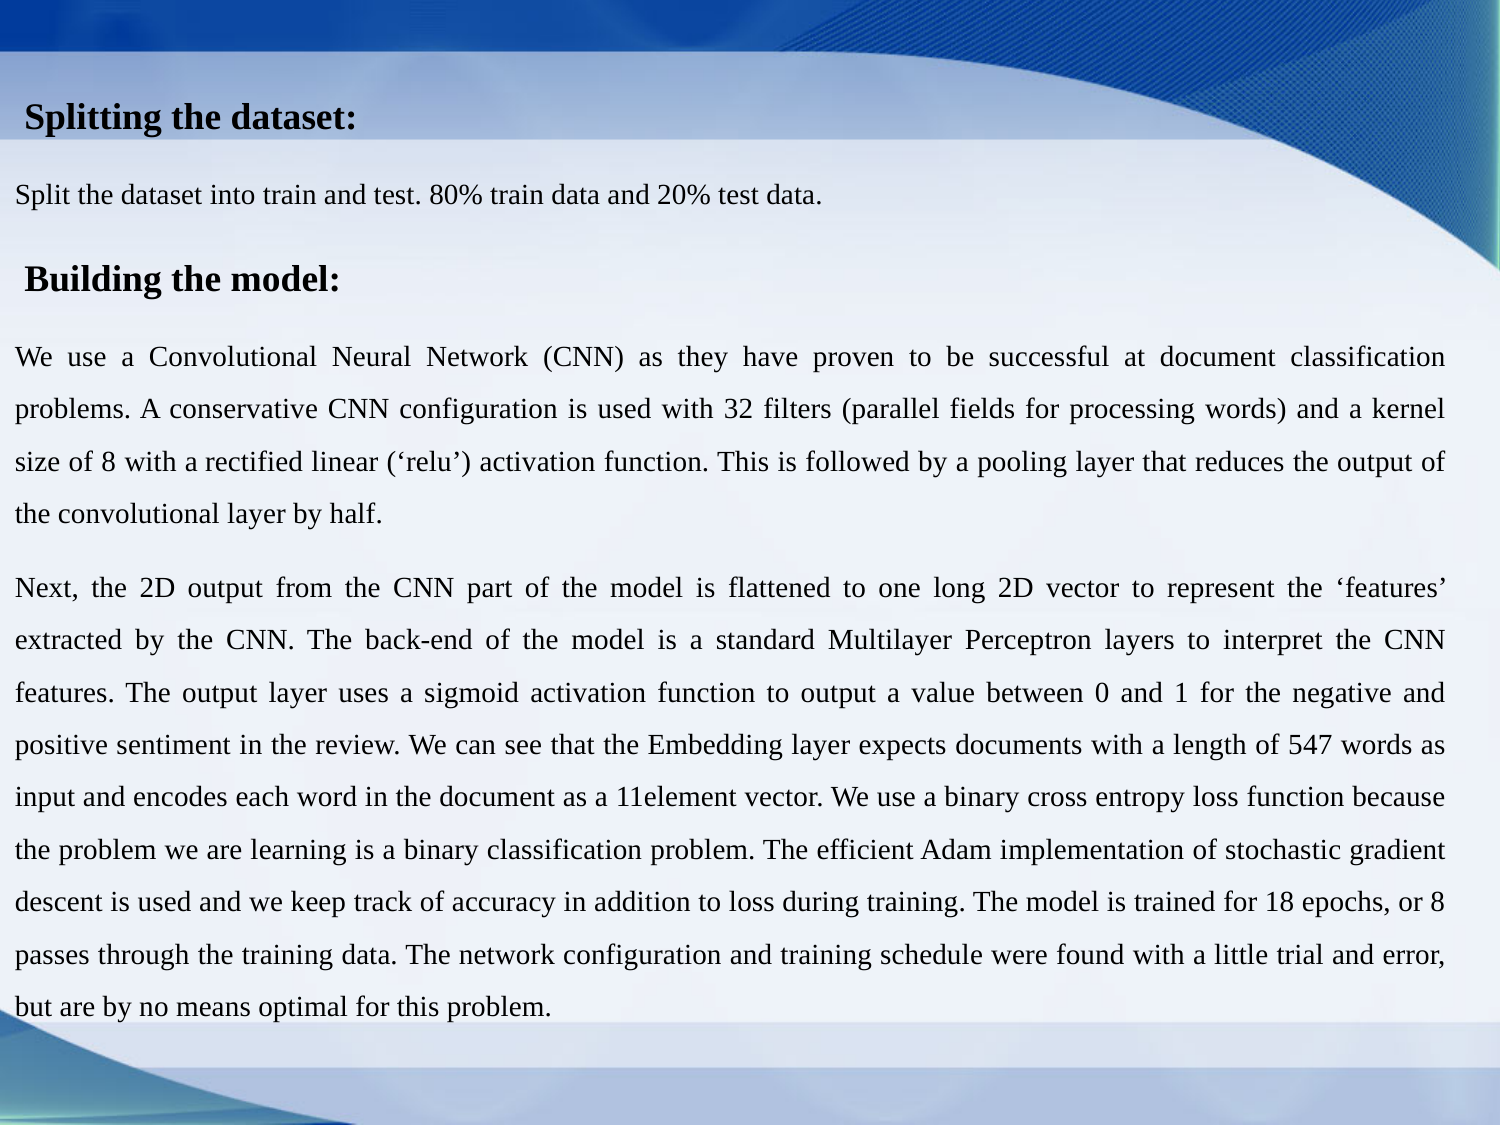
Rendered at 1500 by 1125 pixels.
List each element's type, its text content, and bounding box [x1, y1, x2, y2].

picture [0, 0, 1500, 1125]
text_box Splitting the dataset: Split the dataset into train and test. 80% train data and 20% test data. Building the model: We use a Convolutional Neural Network (CNN) as they have proven to be successful at document classification problems. A conservative CNN configuration is used with 32 filters (parallel fields for processing words) and a kernel size of 8 with a rectified linear (‘relu’) activation function. This is followed by a pooling layer that reduces the output of the convolutional layer by half. Next, the 2D output from the CNN part of the model is flattened to one long 2D vector to represent the ‘features’ extracted by the CNN. The back-end of the model is a standard Multilayer Perceptron layers to interpret the CNN features. The output layer uses a sigmoid activation function to output a value between 0 and 1 for the negative and positive sentiment in the review. We can see that the Embedding layer expects documents with a length of 547 words as input and encodes each word in the document as a 11element vector. We use a binary cross entropy loss function because the problem we are learning is a binary classification problem. The efficient Adam implementation of stochastic gradient descent is used and we keep track of accuracy in addition to loss during training. The model is trained for 18 epochs, or 8 passes through the training data. The network configuration and training schedule were found with a little trial and error, but are by no means optimal for this problem. [0, 62, 1463, 1104]
